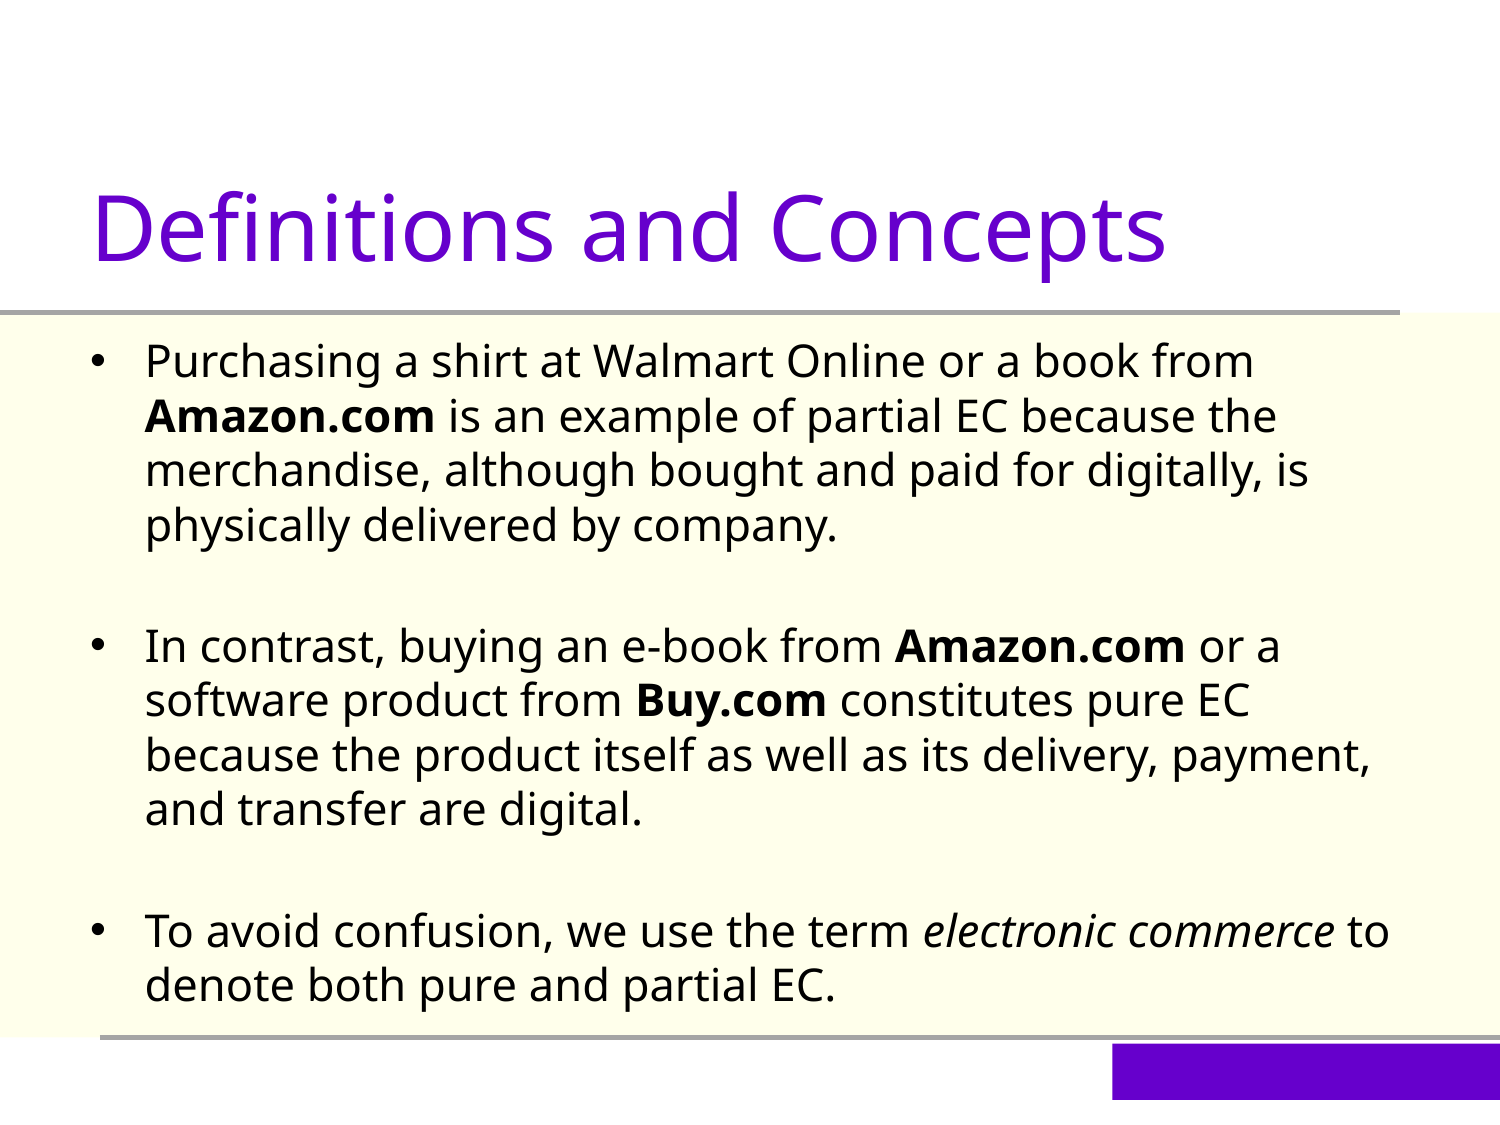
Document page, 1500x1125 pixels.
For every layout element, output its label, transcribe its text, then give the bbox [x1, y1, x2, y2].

subtitle Definitions and Concepts [75, 12, 1413, 288]
list Purchasing a shirt at Walmart Online or a book from Amazon.com is an example of partial EC because the merchandise, although bought and paid for digitally, is physically delivered by company. In contrast, buying an e-book from Amazon.com or a software product from Buy.com constitutes pure EC because the product itself as well as its delivery, payment, and transfer are digital. To avoid confusion, we use the term electronic commerce to denote both pure and partial EC. [75, 324, 1413, 1025]
